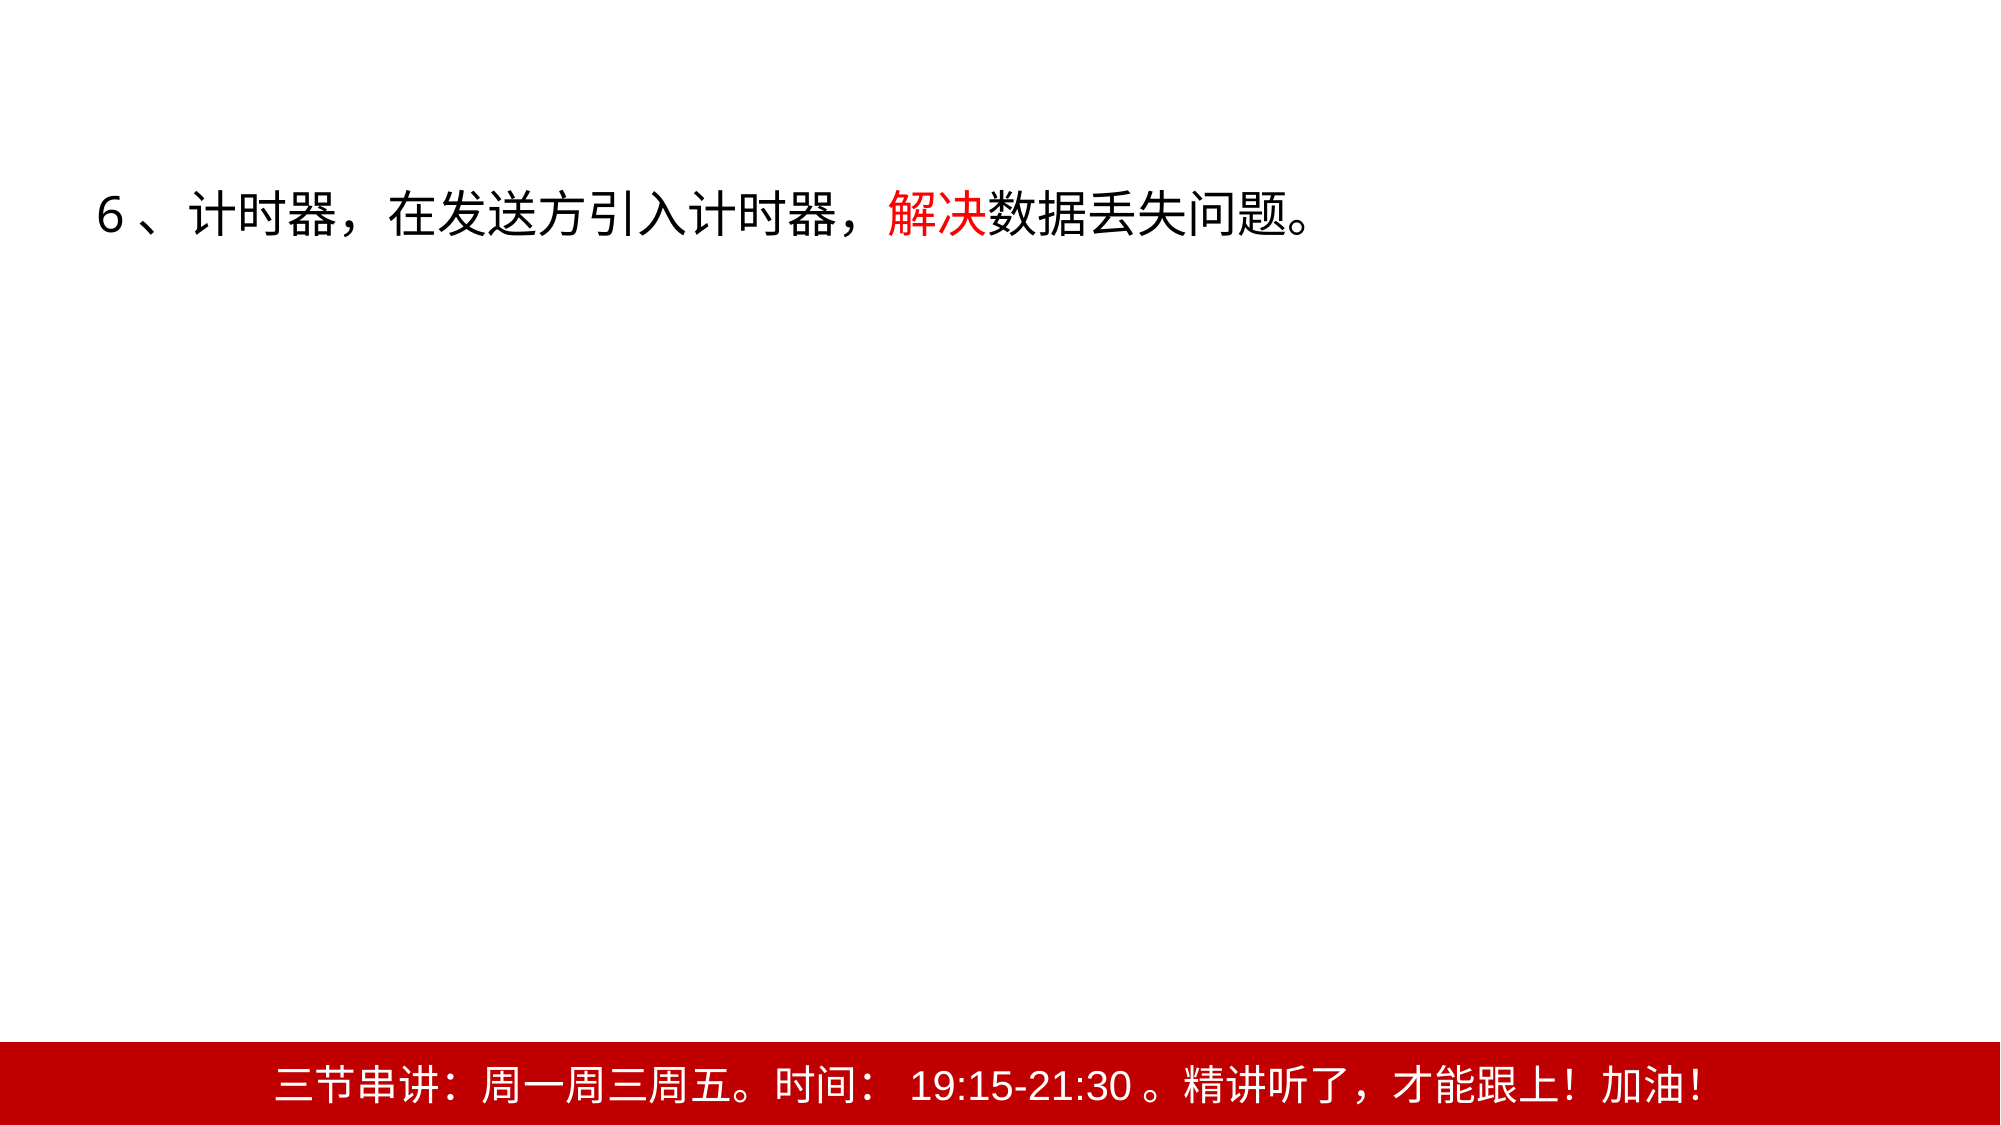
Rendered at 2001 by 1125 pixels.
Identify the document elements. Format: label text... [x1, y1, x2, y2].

text_box 三节串讲：周一周三周五。时间：19:15-21:30。精讲听了，才能跟上！加油！ [0, 1042, 2000, 1125]
text_box 6、计时器，在发送方引入计时器，解决数据丢失问题。 [81, 144, 1906, 250]
